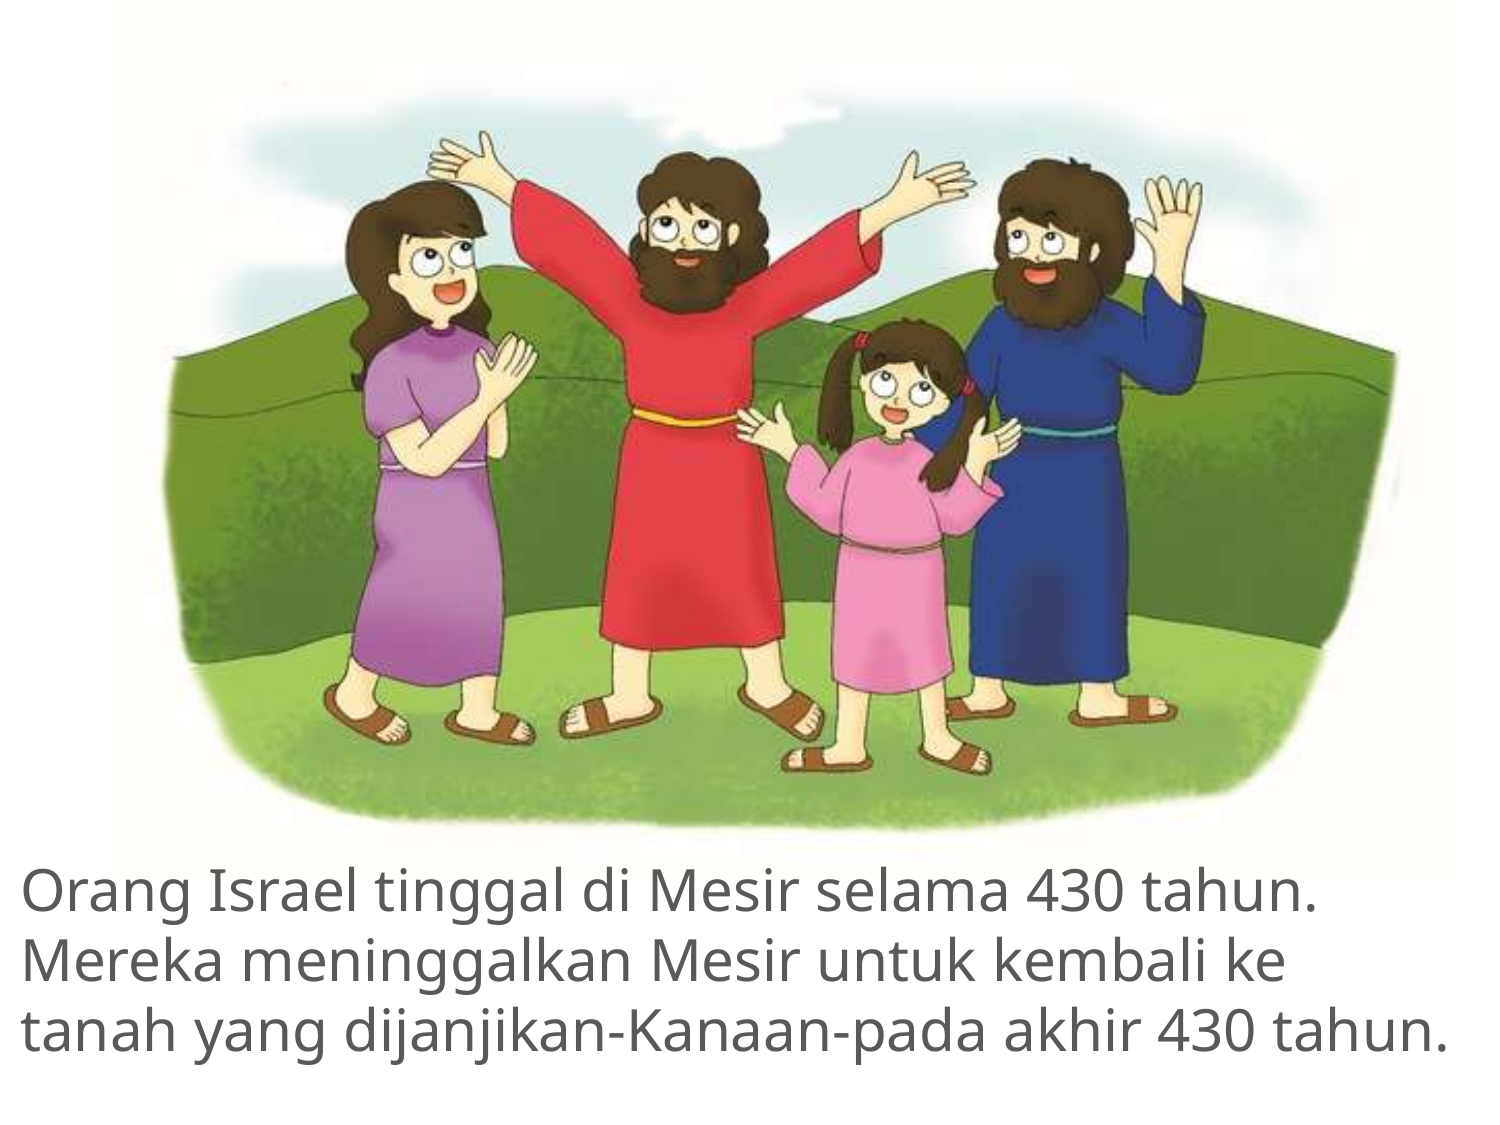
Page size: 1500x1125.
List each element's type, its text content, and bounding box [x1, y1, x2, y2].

picture [111, 0, 1455, 882]
text_box Orang Israel tinggal di Mesir selama 430 tahun. Mereka meninggalkan Mesir untuk kembali ke tanah yang dijanjikan-Kanaan-pada akhir 430 tahun. [5, 846, 1476, 1071]
